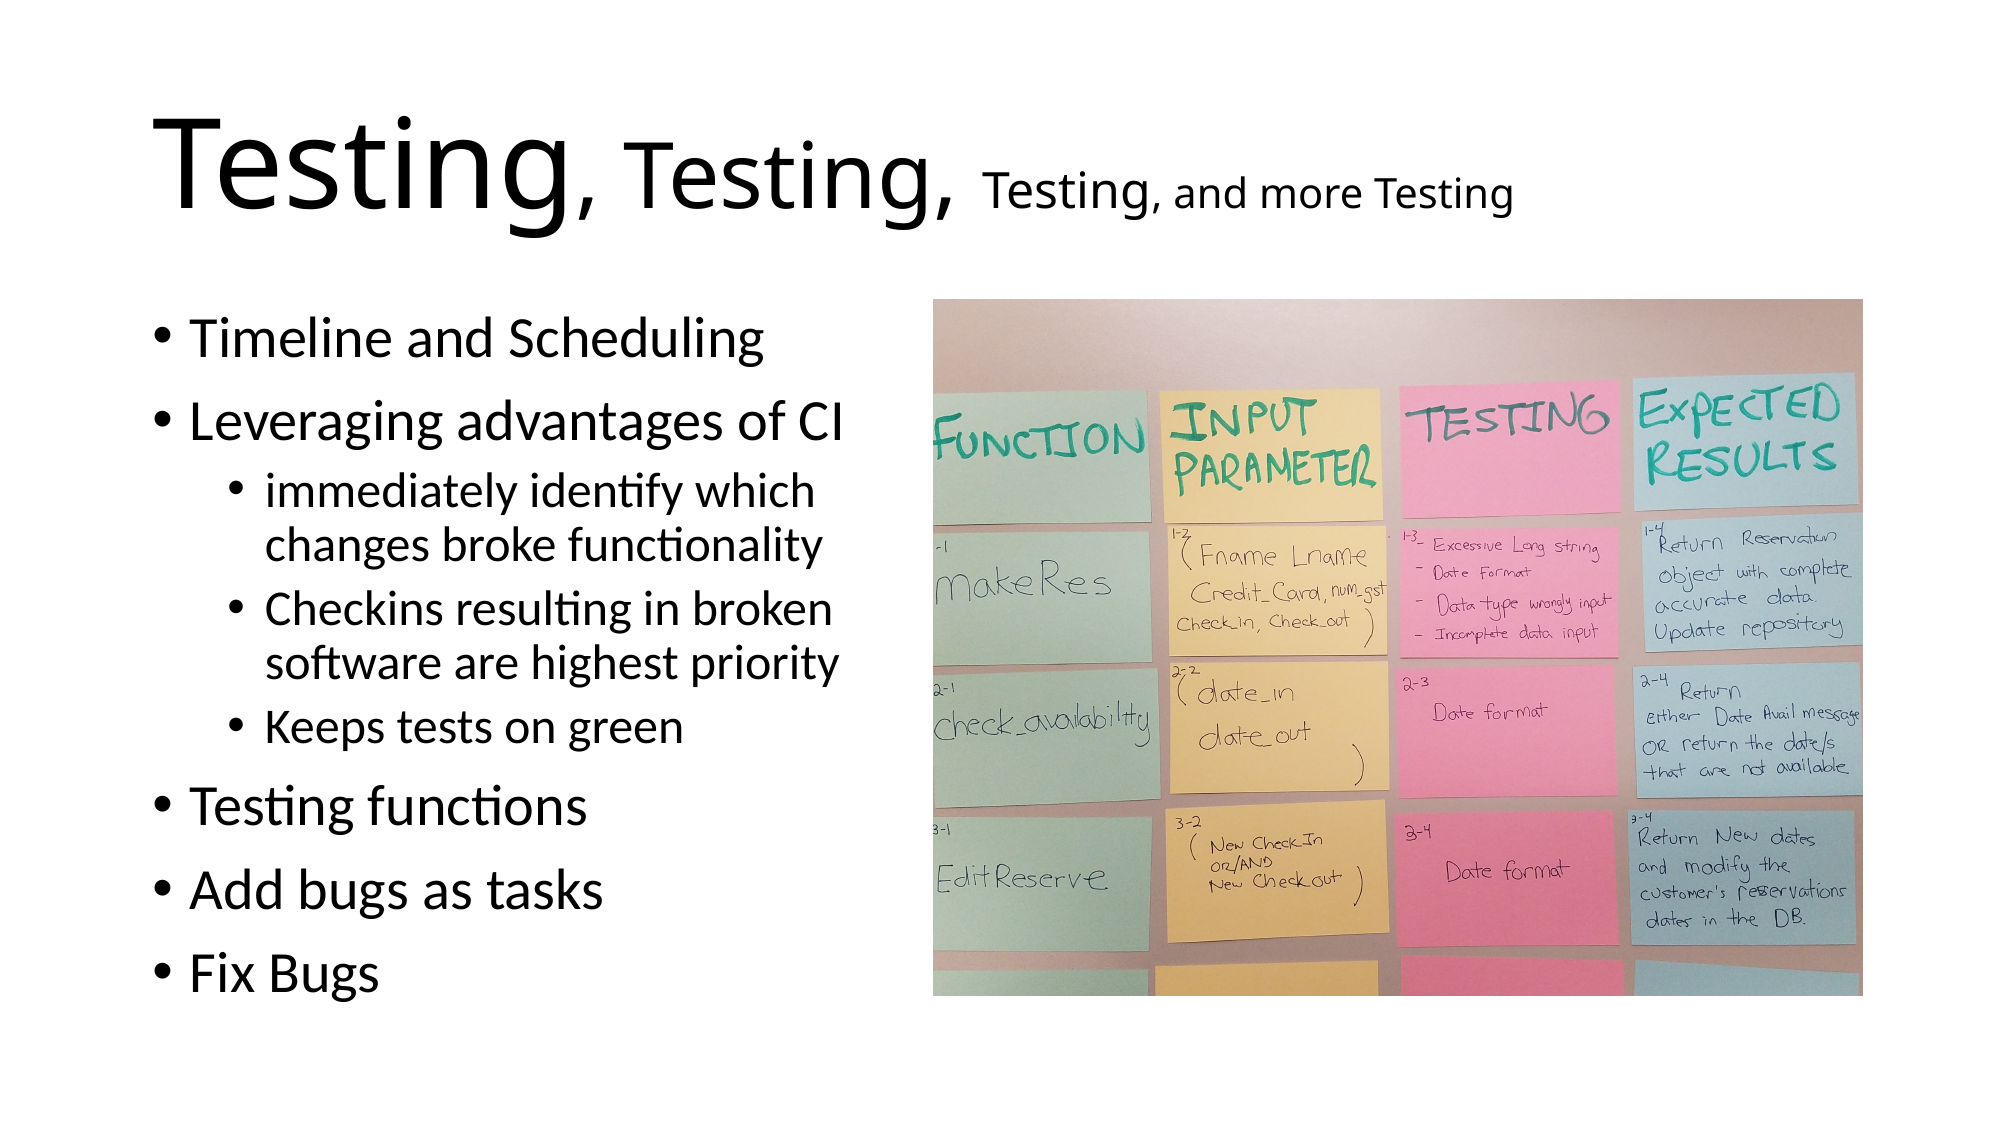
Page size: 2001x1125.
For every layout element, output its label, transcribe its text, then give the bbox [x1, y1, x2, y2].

title Testing, Testing, Testing, and more Testing [137, 59, 1863, 278]
picture [933, 299, 1863, 996]
list Timeline and Scheduling Leveraging advantages of CI immediately identify which changes broke functionality Checkins resulting in broken software are highest priority Keeps tests on green Testing functions Add bugs as tasks Fix Bugs [137, 299, 864, 1014]
